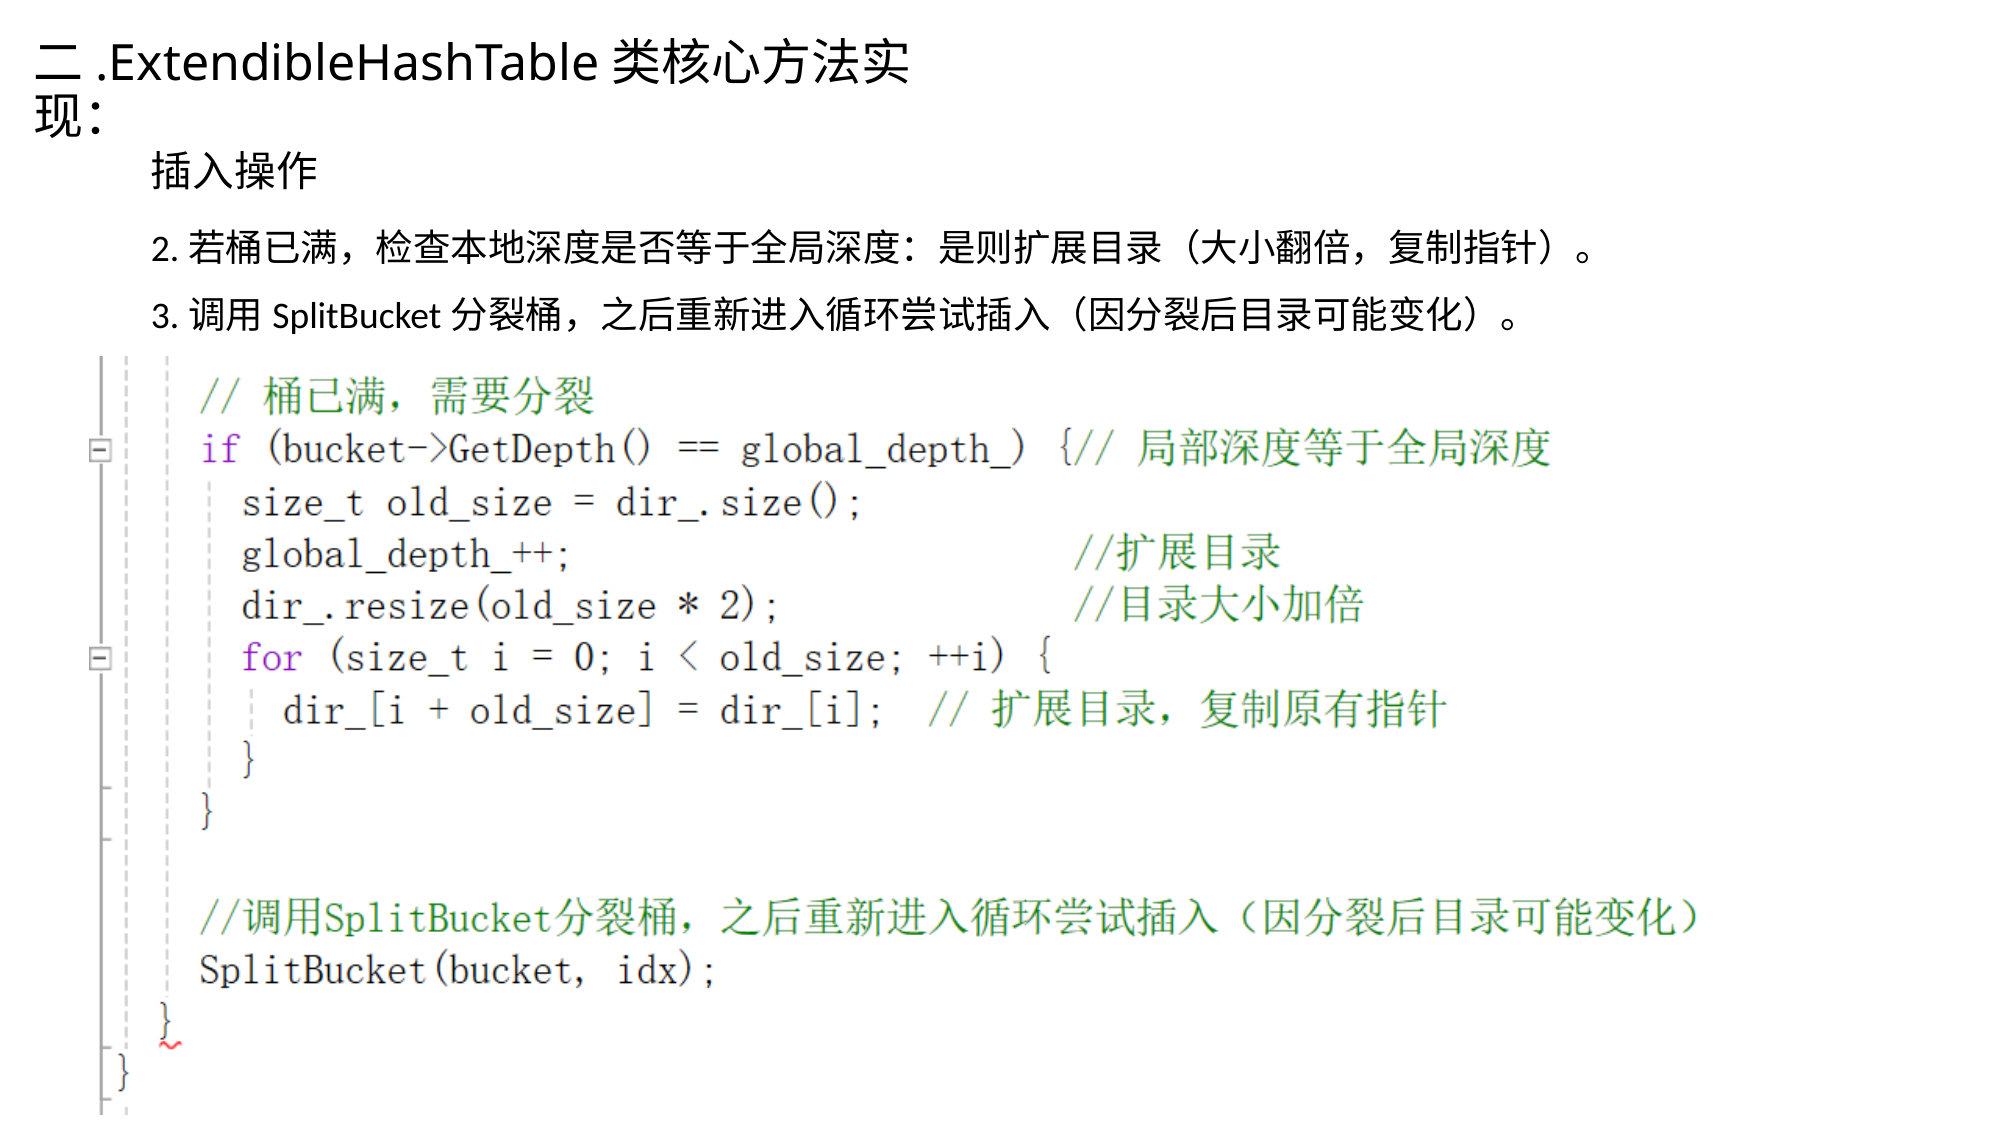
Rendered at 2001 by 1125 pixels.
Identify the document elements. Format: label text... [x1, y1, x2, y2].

text_box 插入操作 [136, 137, 565, 193]
text_box 2.若桶已满，检查本地深度是否等于全局深度：是则扩展目录（大小翻倍，复制指针）。 3.调用SplitBucket分裂桶，之后重新进入循环尝试插入（因分裂后目录可能变化）。 [136, 193, 1722, 344]
picture [88, 356, 1912, 1115]
text_box 二.ExtendibleHashTable类核心方法实现： [18, 0, 950, 183]
